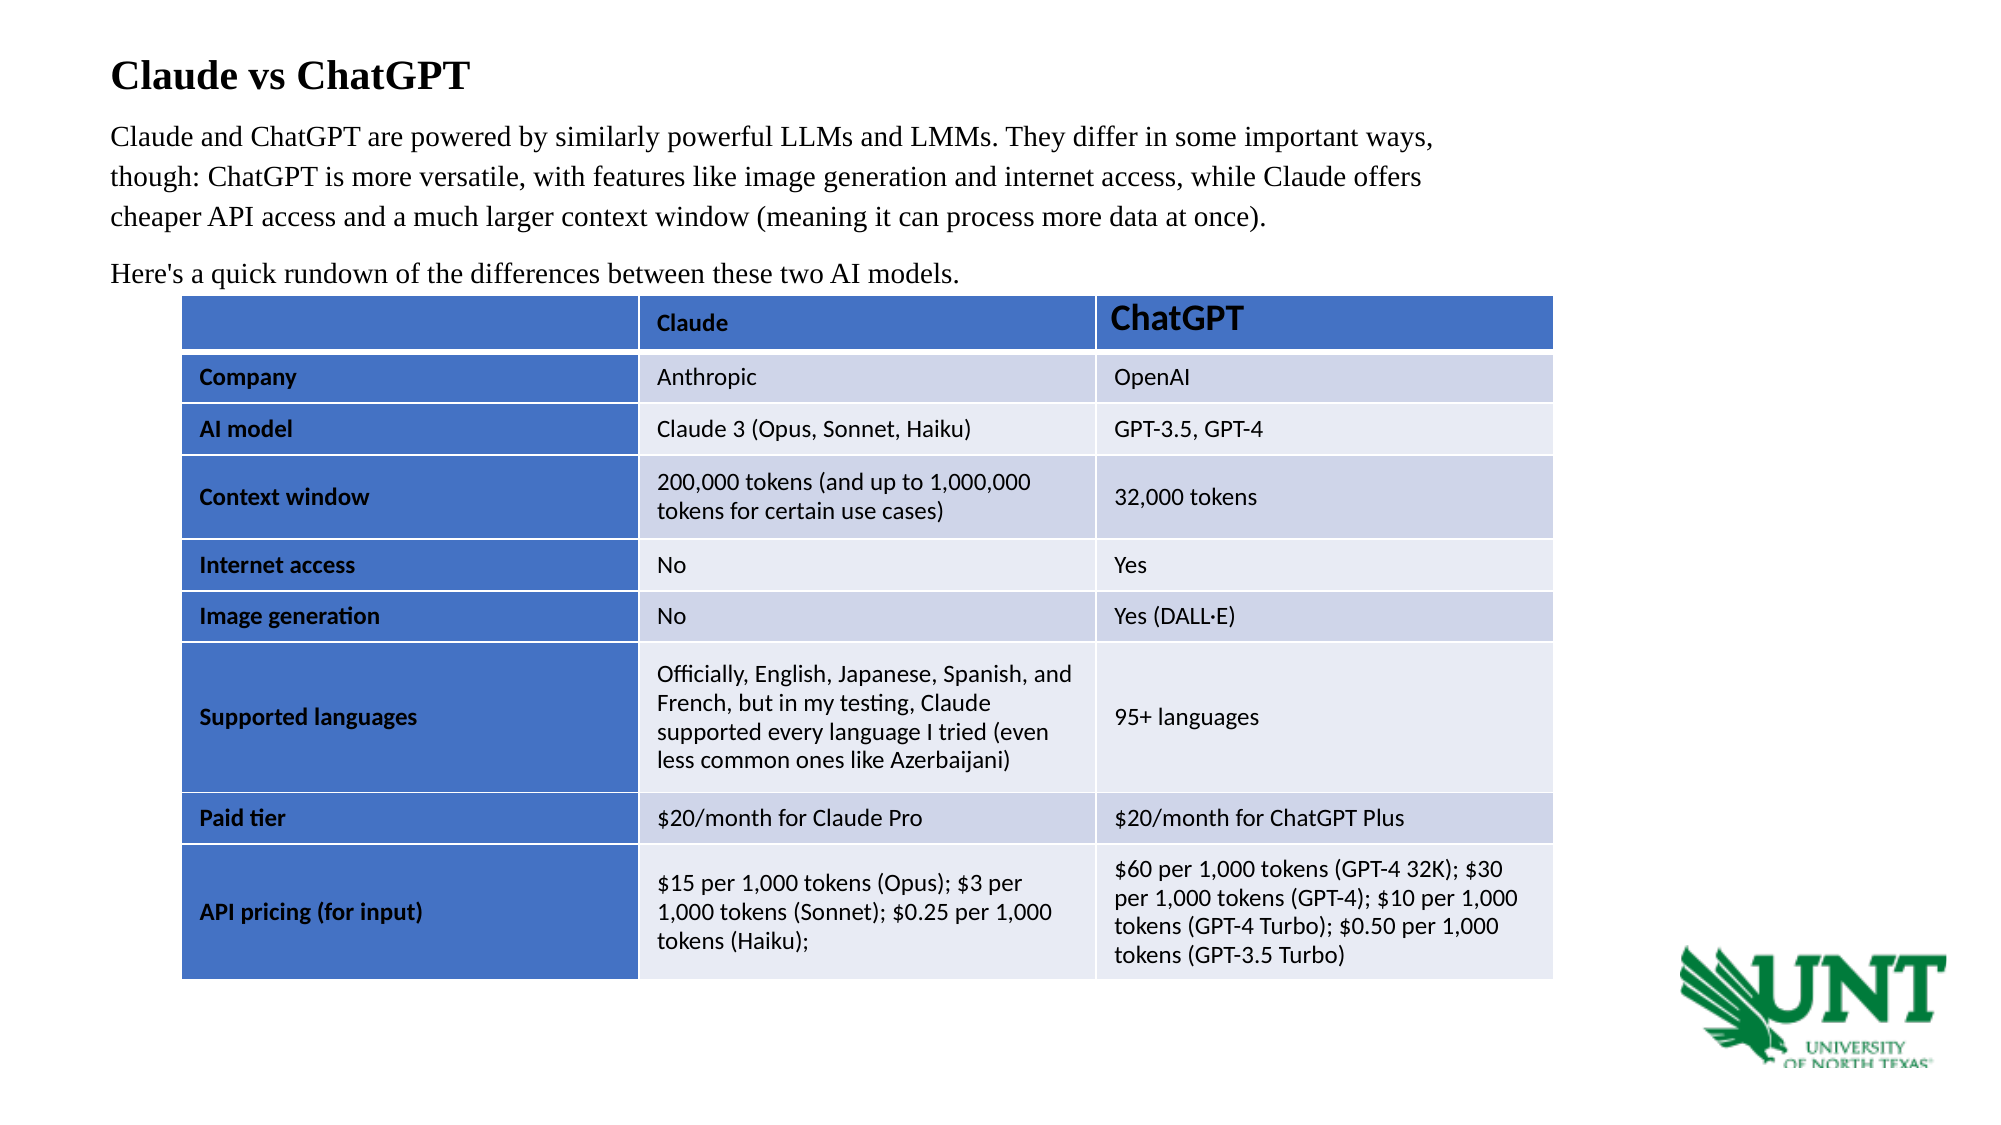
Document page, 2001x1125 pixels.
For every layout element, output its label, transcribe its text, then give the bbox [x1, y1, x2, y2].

list Claude vs ChatGPT [95, 46, 1518, 104]
table_cell $15 per 1,000 tokens (Opus); $3 per 1,000 tokens (Sonnet); $0.25 per 1,000 tokens (Haiku); [640, 845, 1095, 979]
table_cell 95+ languages [1097, 643, 1553, 792]
list Claude and ChatGPT are powered by similarly powerful LLMs and LMMs. They differ in some important ways, though: ChatGPT is more versatile, with features like image generation and internet access, while Claude offers cheaper API access and a much larger context window (meaning it can process more data at once). Here's a quick rundown of the differences between these two AI models. [95, 104, 1518, 507]
table_header Claude [640, 296, 1095, 349]
table_cell $20/month for ChatGPT Plus [1097, 793, 1553, 843]
table_cell 200,000 tokens (and up to 1,000,000 tokens for certain use cases) [640, 456, 1095, 538]
table_cell API pricing (for input) [182, 845, 638, 979]
table_cell No [640, 592, 1095, 641]
table_cell Company [182, 355, 638, 402]
table_cell Claude 3 (Opus, Sonnet, Haiku) [640, 404, 1095, 454]
table_cell Image generation [182, 592, 638, 641]
table_cell Internet access [182, 540, 638, 590]
table_cell Yes (DALL·E) [1097, 592, 1553, 641]
table_cell $60 per 1,000 tokens (GPT-4 32K); $30 per 1,000 tokens (GPT-4); $10 per 1,000 tokens (GPT-4 Turbo); $0.50 per 1,000 tokens (GPT-3.5 Turbo) [1097, 845, 1553, 979]
table_cell No [640, 540, 1095, 590]
table_header ChatGPT [1097, 296, 1553, 349]
table_cell AI model [182, 404, 638, 454]
table_cell OpenAI [1097, 355, 1553, 402]
table_cell 32,000 tokens [1097, 456, 1553, 538]
table_cell GPT-3.5, GPT-4 [1097, 404, 1553, 454]
table_cell Yes [1097, 540, 1553, 590]
table_cell Officially, English, Japanese, Spanish, and French, but in my testing, Claude supported every language I tried (even less common ones like Azerbaijani) [640, 643, 1095, 792]
table_cell Paid tier [182, 793, 638, 843]
table_cell $20/month for Claude Pro [640, 793, 1095, 843]
table_cell Context window [182, 456, 638, 538]
table_cell Supported languages [182, 643, 638, 792]
table_cell Anthropic [640, 355, 1095, 402]
table_header [182, 296, 638, 349]
